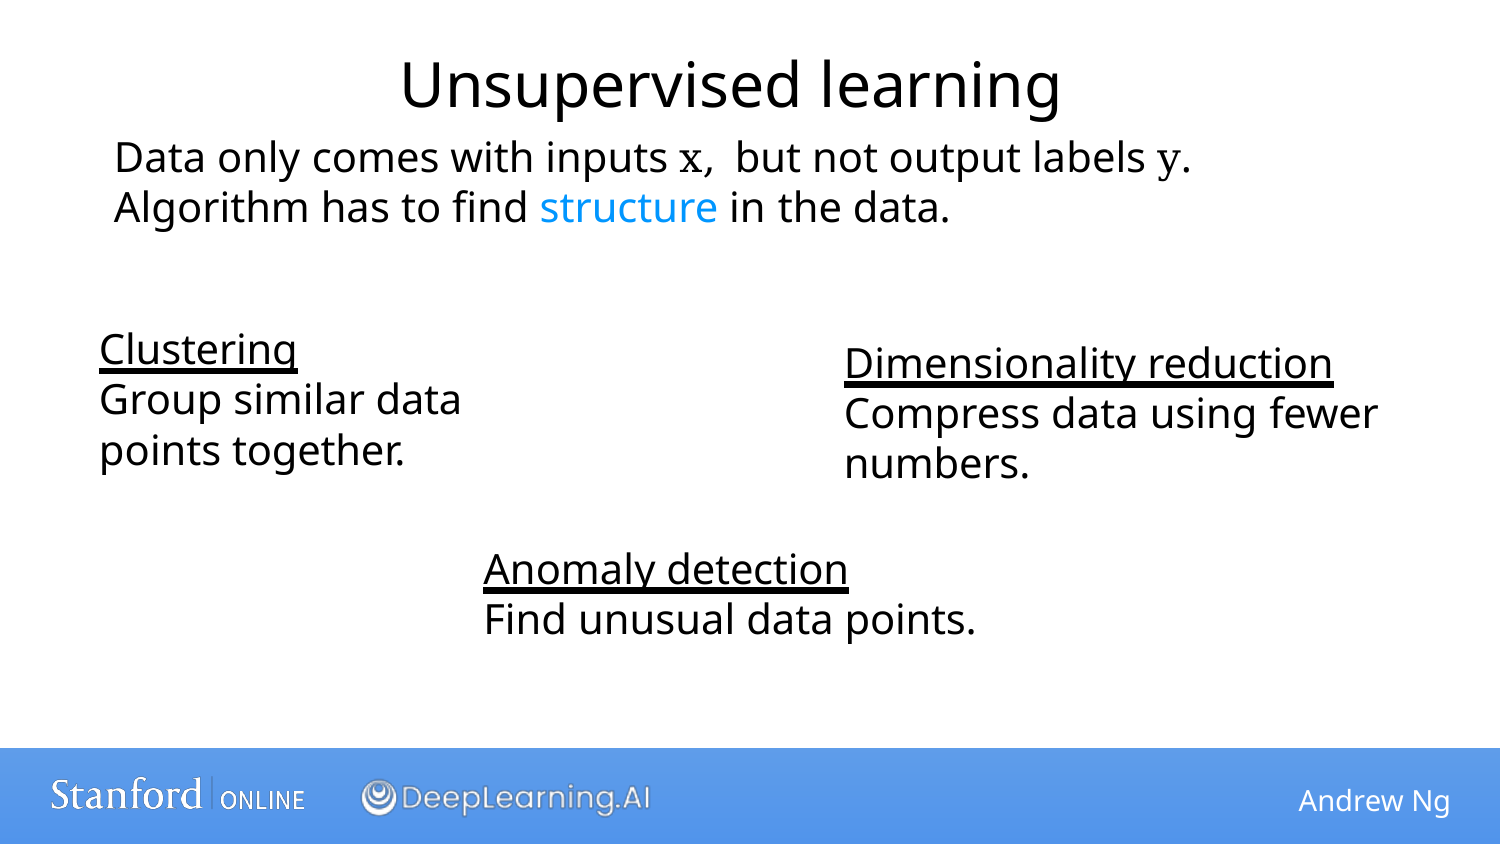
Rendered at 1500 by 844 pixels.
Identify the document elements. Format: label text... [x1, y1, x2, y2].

text_box Data only comes with inputs x, but not output labels y. Algorithm has to find structure in the data. [111, 128, 1260, 232]
picture [0, 748, 1500, 844]
title Unsupervised learning [64, 42, 1436, 186]
footer Andrew Ng [1296, 779, 1462, 844]
text_box Dimensionality reduction Compress data using fewer numbers. [841, 333, 1420, 487]
text_box Clustering Group similar data points together. [96, 320, 491, 474]
text_box Anomaly detection Find unusual data points. [481, 539, 1017, 643]
